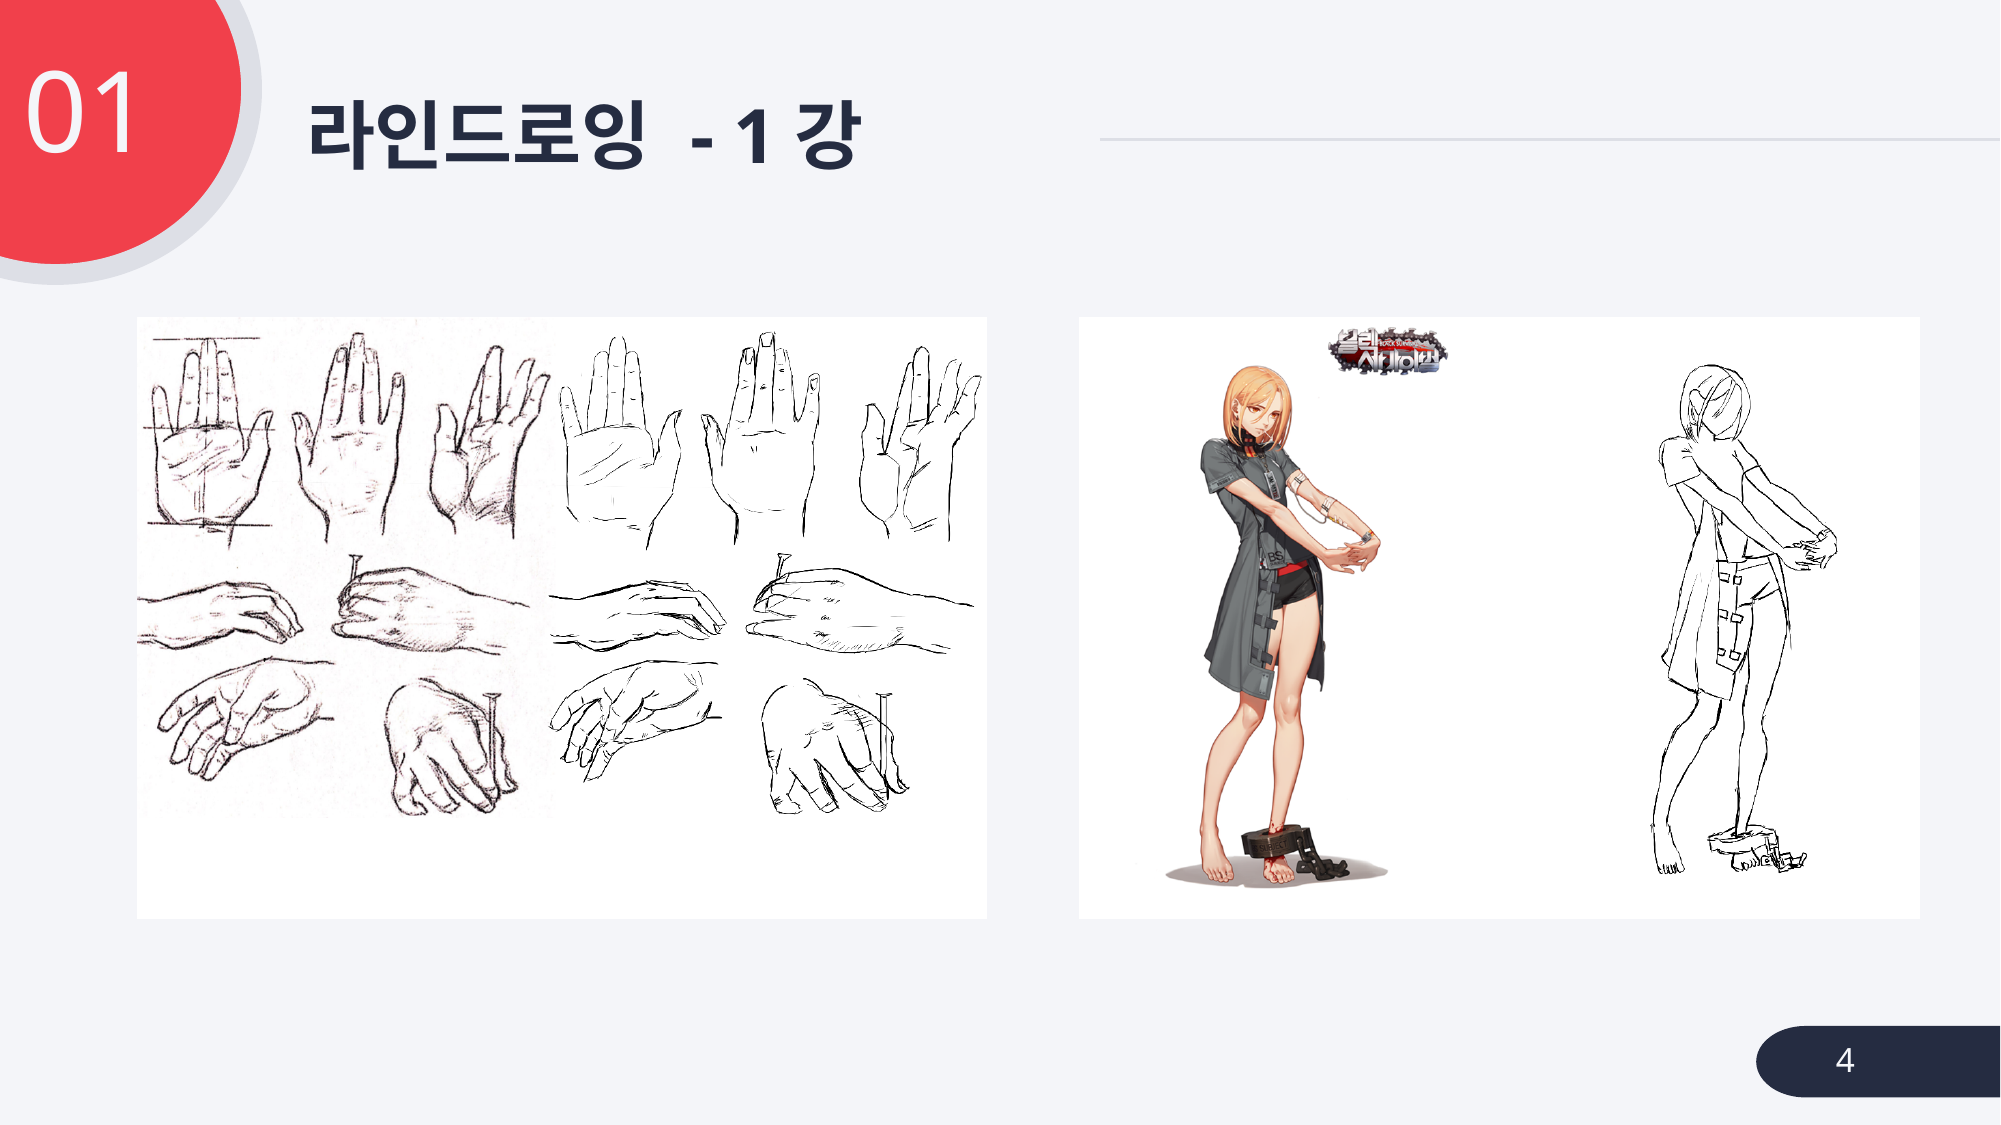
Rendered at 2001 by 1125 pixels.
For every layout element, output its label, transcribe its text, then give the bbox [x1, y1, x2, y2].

picture [137, 317, 987, 919]
title 라인드로잉 - 1강 [290, 89, 1100, 191]
picture [1079, 317, 1920, 919]
slide_number 4 [1820, 1031, 1984, 1092]
list 01 [0, 47, 167, 186]
